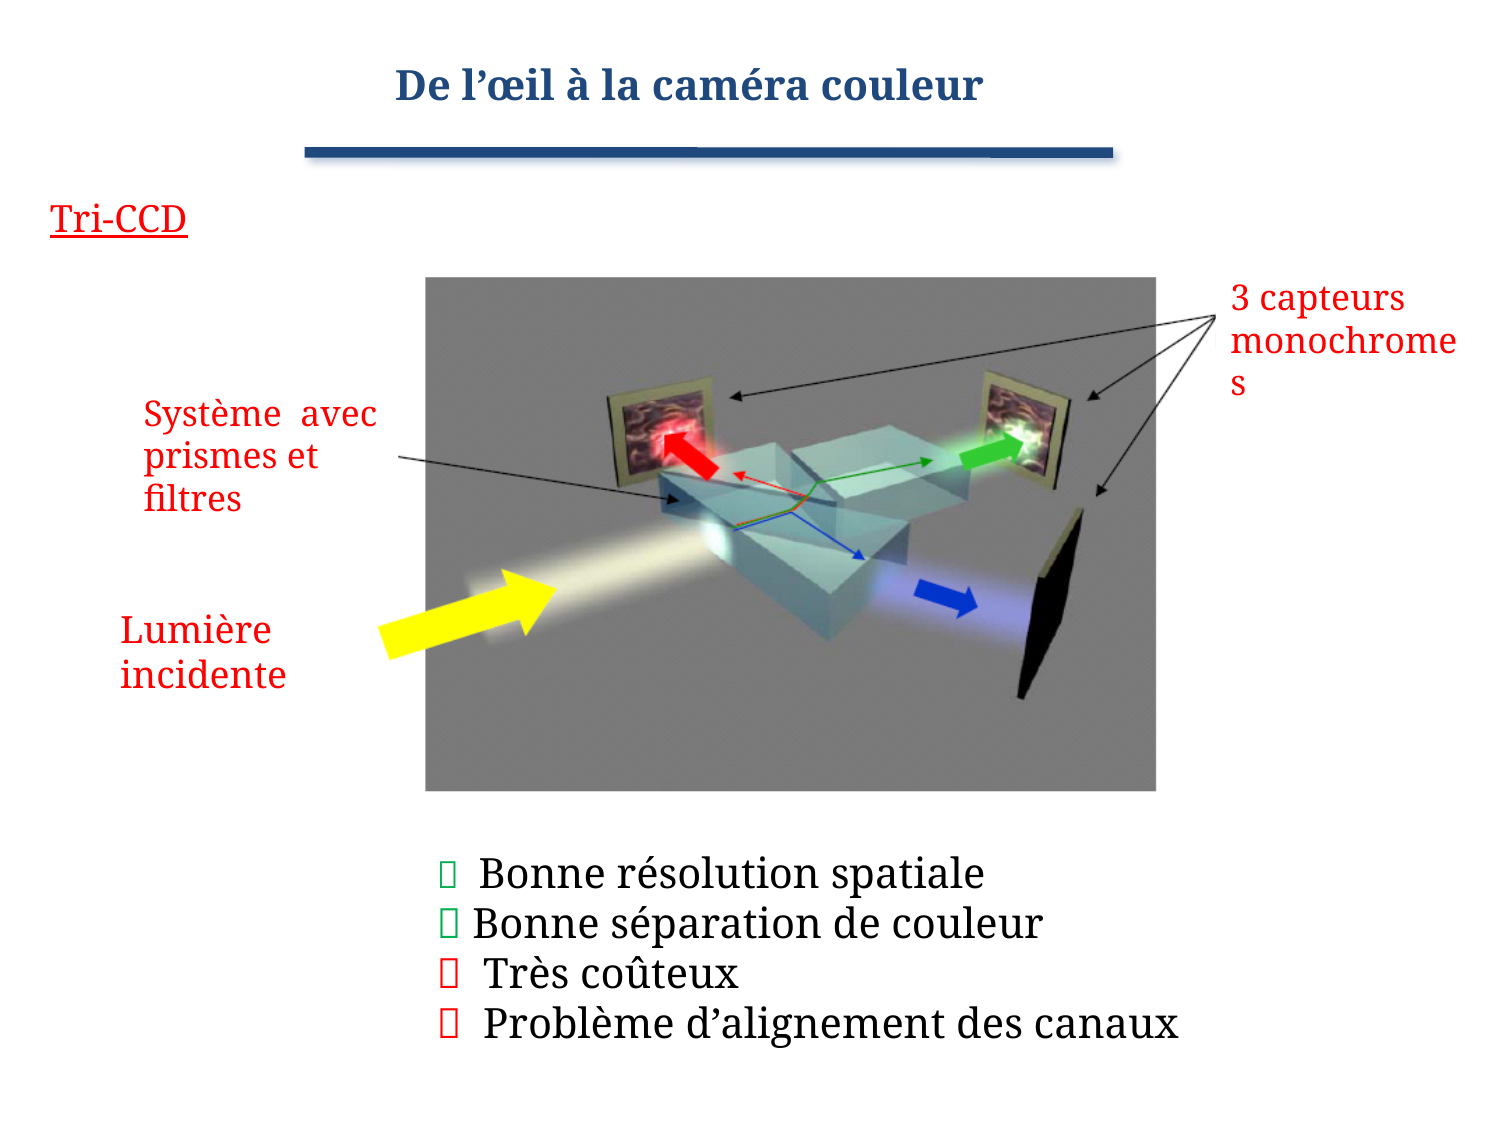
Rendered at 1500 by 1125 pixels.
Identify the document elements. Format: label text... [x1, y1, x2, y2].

text_box Tri-CCD [35, 187, 457, 248]
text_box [105, 245, 1486, 854]
text_box De l’œil à la caméra couleur [258, 26, 1121, 116]
text_box  Bonne résolution spatiale  Bonne séparation de couleur  Très coûteux  Problème d’alignement des canaux [421, 862, 1254, 1054]
